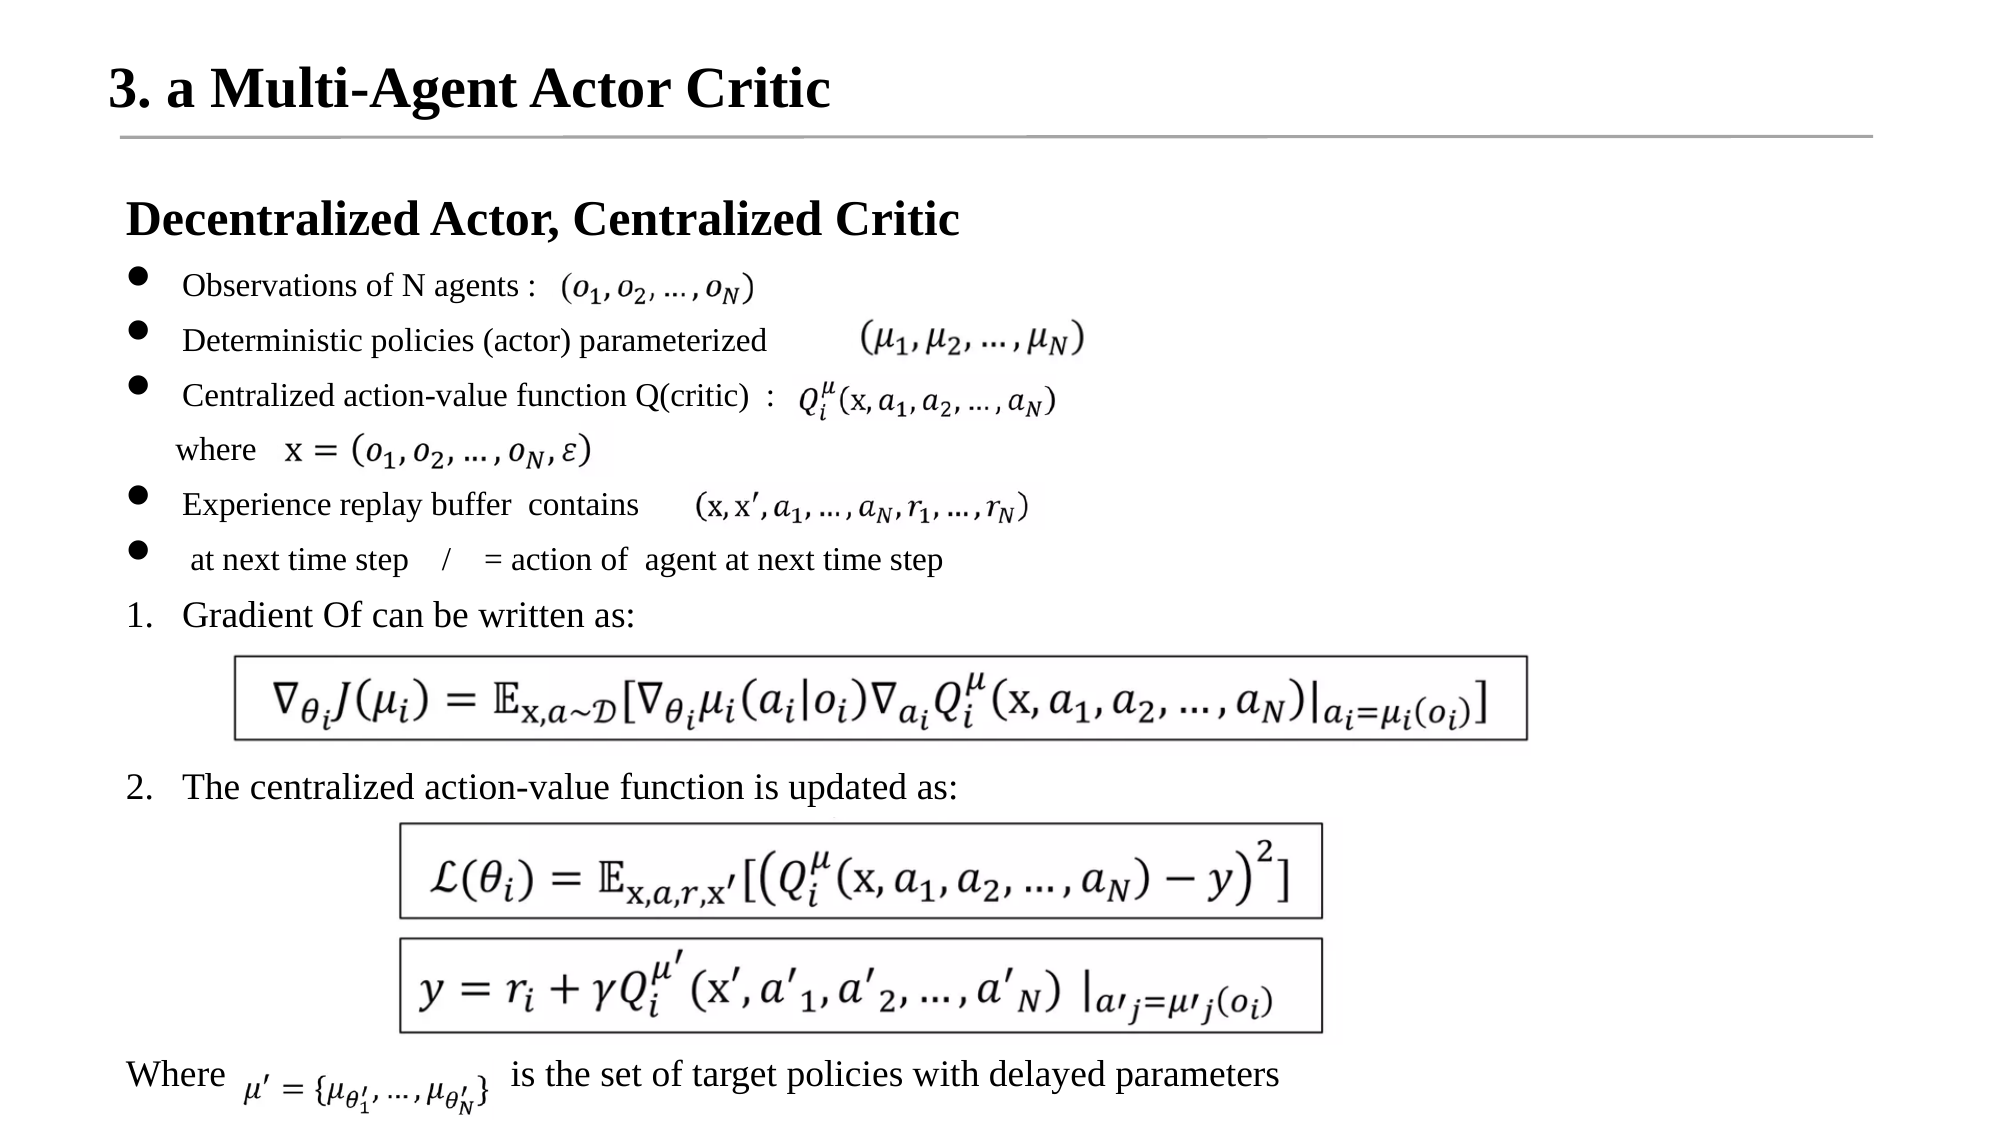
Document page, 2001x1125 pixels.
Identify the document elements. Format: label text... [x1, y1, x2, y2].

picture [277, 420, 614, 477]
picture [689, 482, 1045, 530]
picture [850, 305, 1100, 364]
picture [391, 817, 1343, 1045]
picture [217, 652, 1531, 756]
picture [240, 1059, 494, 1120]
picture [552, 255, 793, 319]
title 3. a Multi-Agent Actor Critic [93, 40, 860, 137]
picture [792, 373, 1056, 421]
